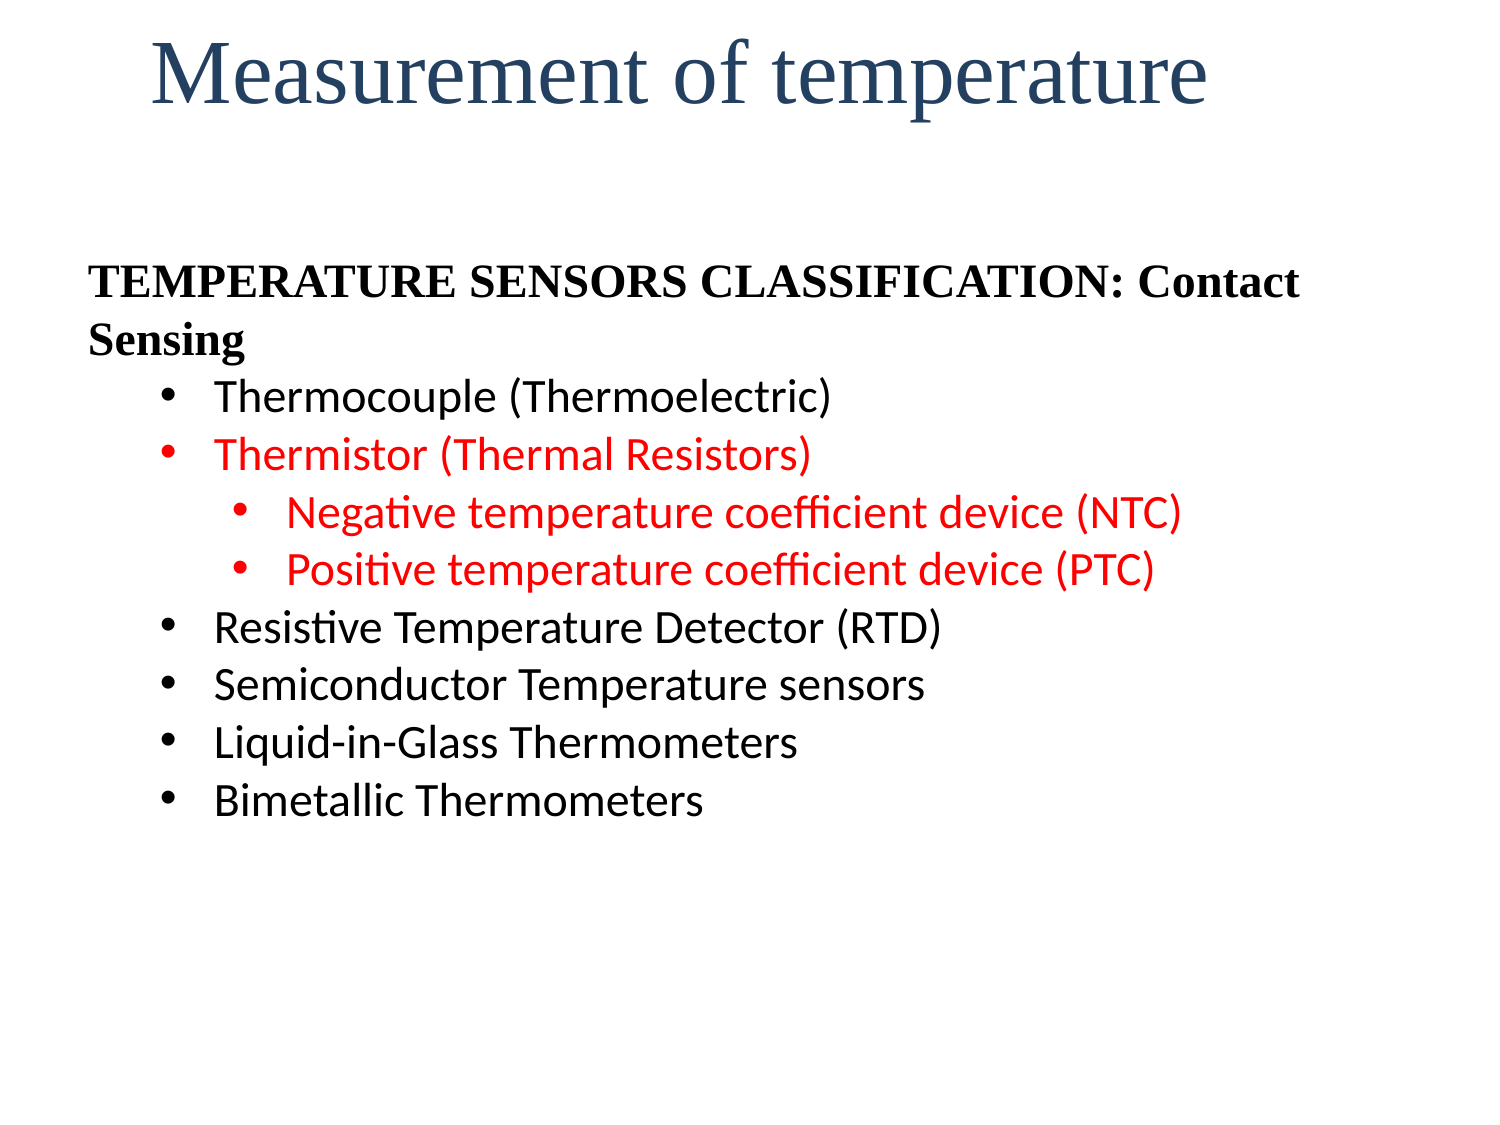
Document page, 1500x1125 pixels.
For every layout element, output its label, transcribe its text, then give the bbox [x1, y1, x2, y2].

list TEMPERATURE SENSORS CLASSIFICATION: Contact Sensing Thermocouple (Thermoelectric) Thermistor (Thermal Resistors) Negative temperature coefficient device (NTC) Positive temperature coefficient device (PTC) Resistive Temperature Detector (RTD) Semiconductor Temperature sensors Liquid-in-Glass Thermometers Bimetallic Thermometers [87, 249, 1365, 831]
title Measurement of temperature [150, 11, 1428, 193]
